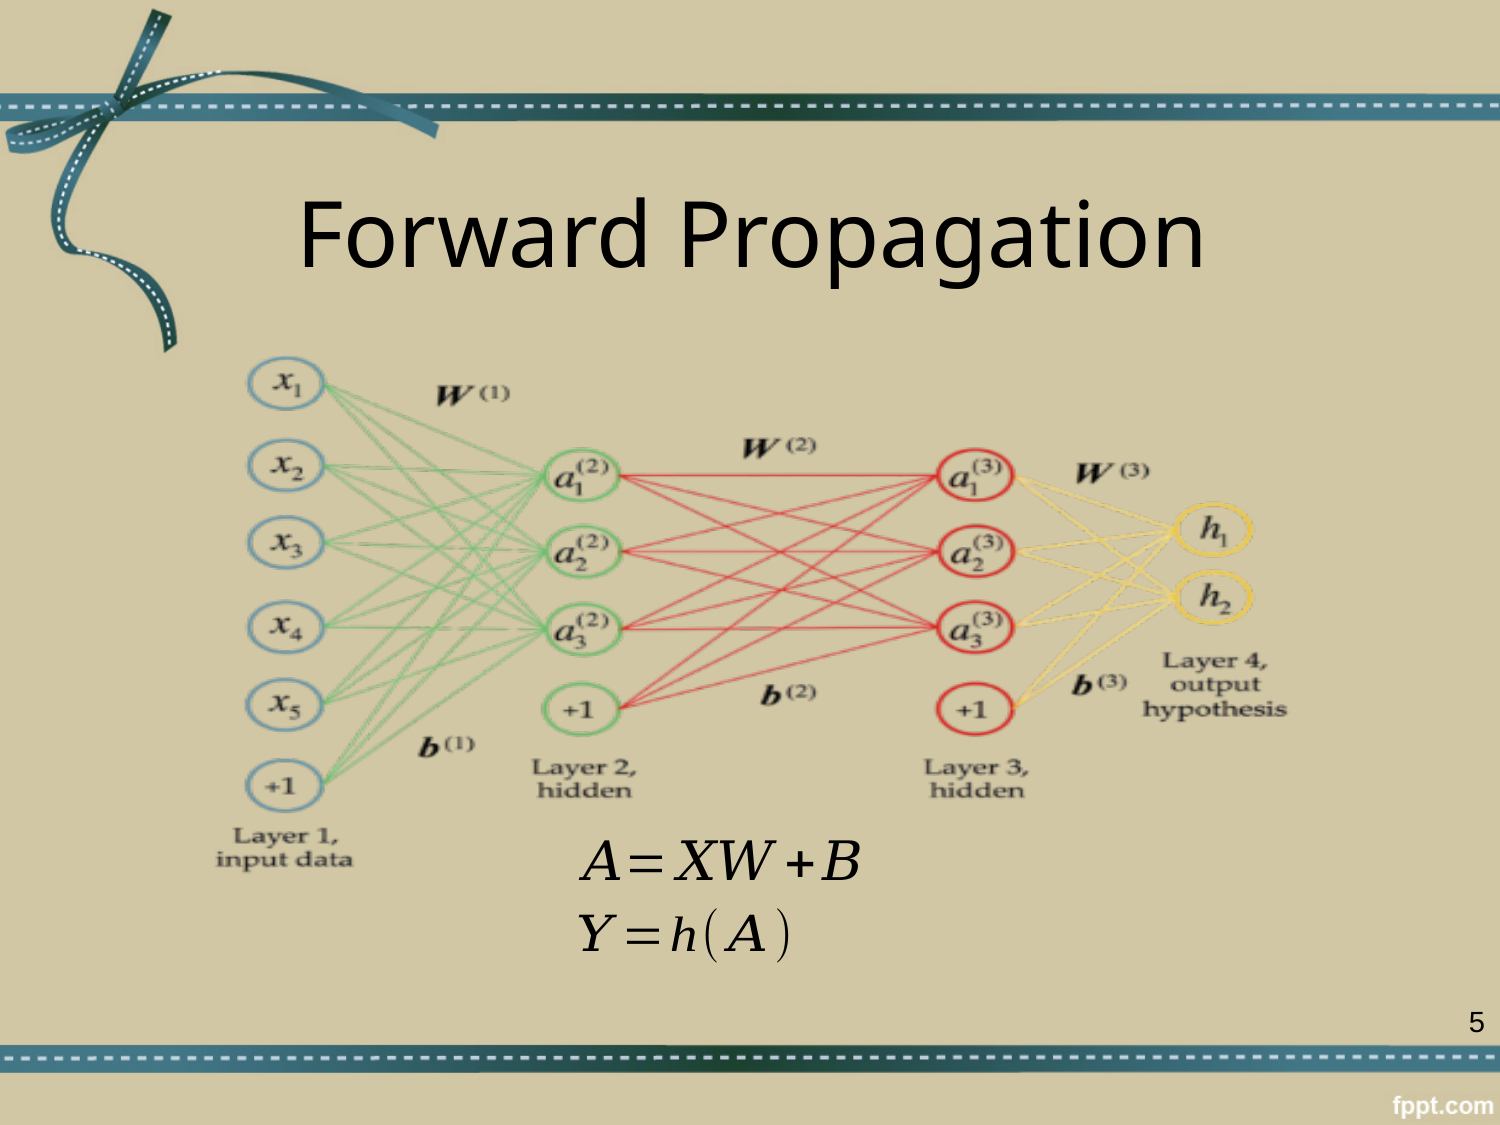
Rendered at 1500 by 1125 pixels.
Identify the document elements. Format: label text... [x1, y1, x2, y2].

slide_number 5 [1149, 995, 1500, 1074]
title Forward Propagation [77, 137, 1428, 325]
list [214, 355, 1290, 874]
picture [0, 0, 1500, 1125]
